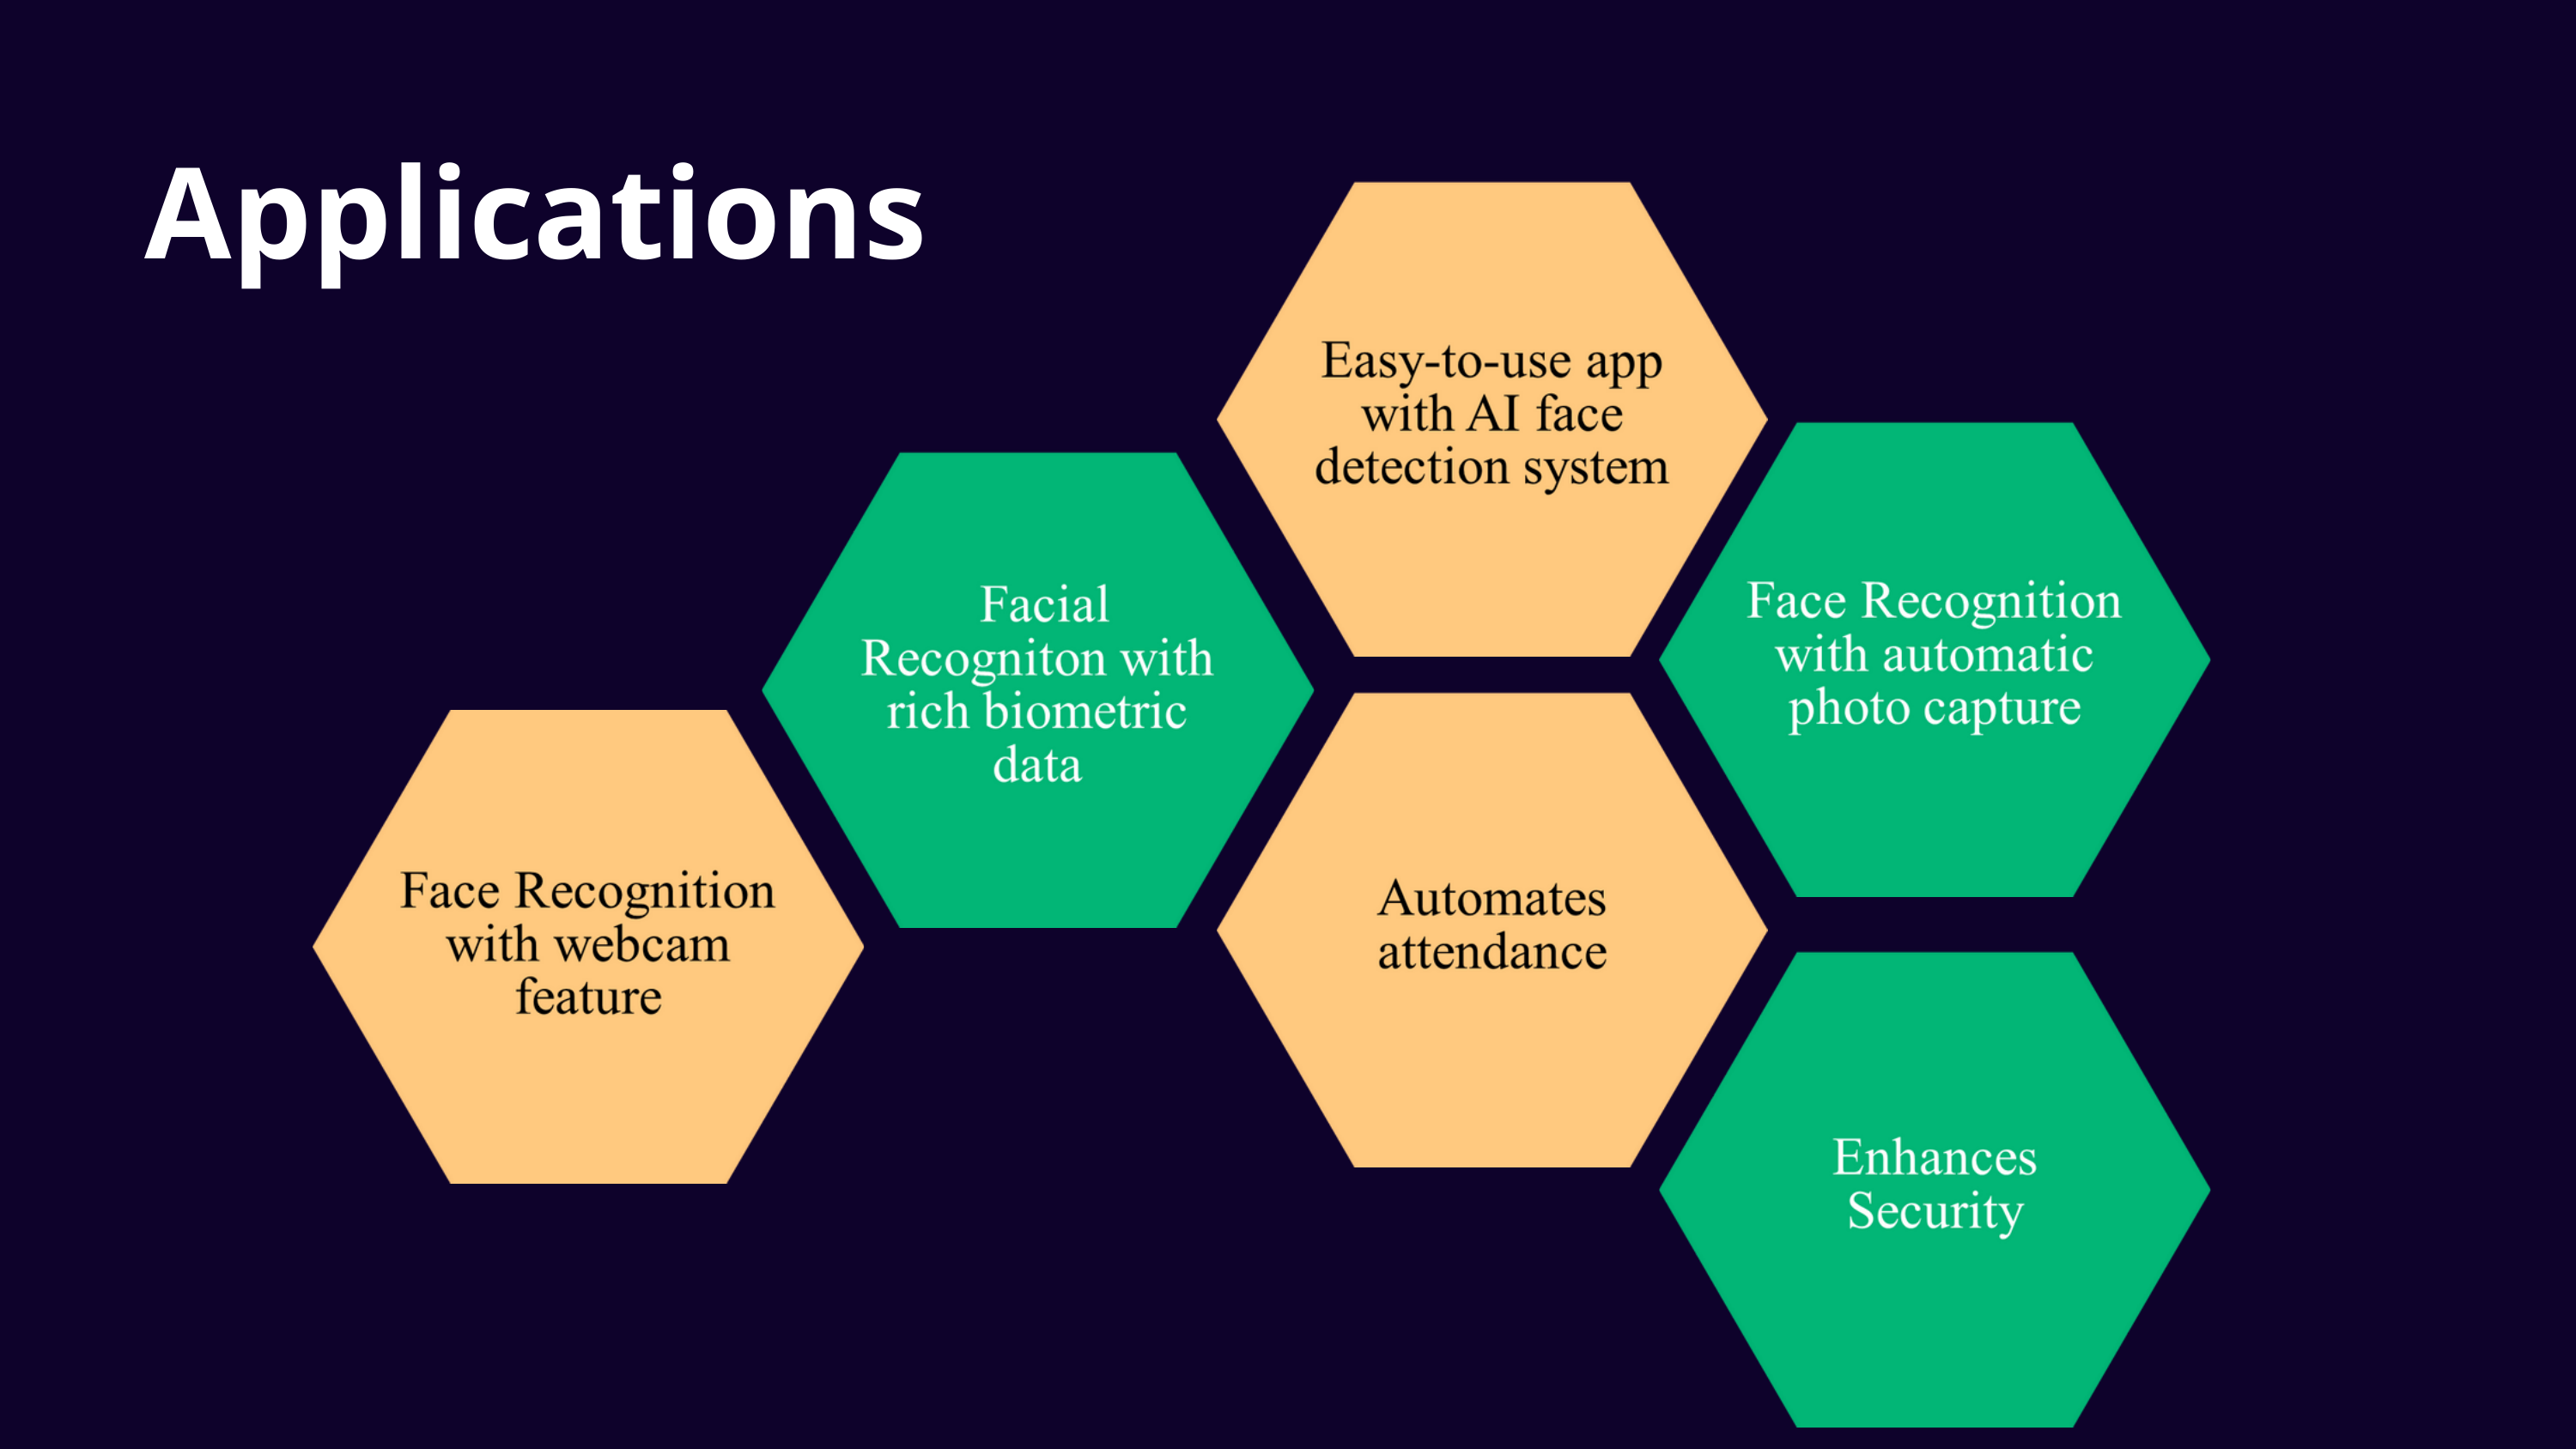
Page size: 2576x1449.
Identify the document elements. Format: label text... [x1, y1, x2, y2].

text_box Applications [144, 107, 1190, 285]
text_box [1659, 946, 2211, 1428]
text_box [1217, 687, 1768, 1167]
text_box [762, 446, 1315, 928]
text_box [1216, 176, 1768, 657]
text_box [313, 710, 865, 1184]
text_box [1659, 416, 2211, 897]
